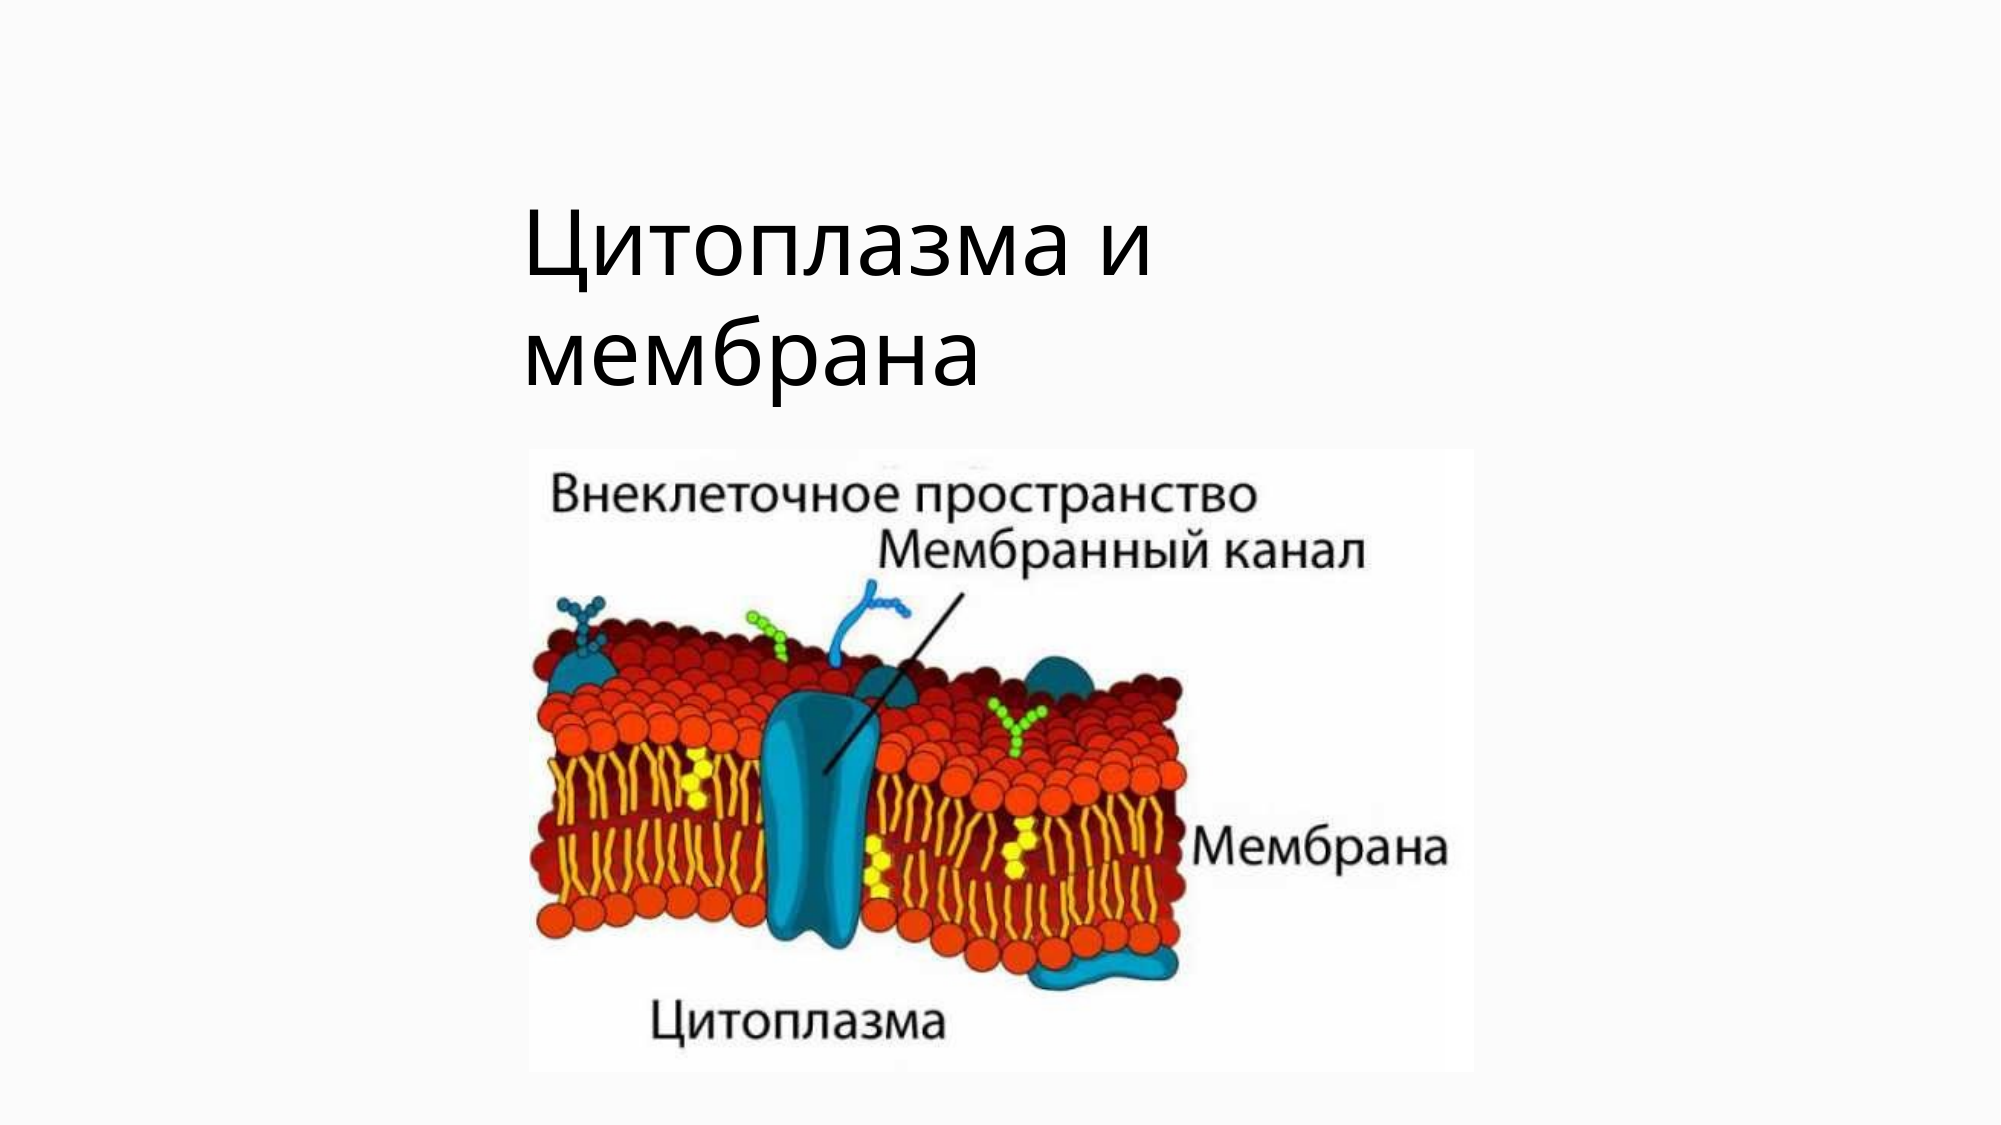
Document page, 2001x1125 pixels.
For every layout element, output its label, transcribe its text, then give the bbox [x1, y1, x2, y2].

picture [529, 449, 1474, 1072]
title Цитоплазма и мембрана [521, 184, 1395, 405]
